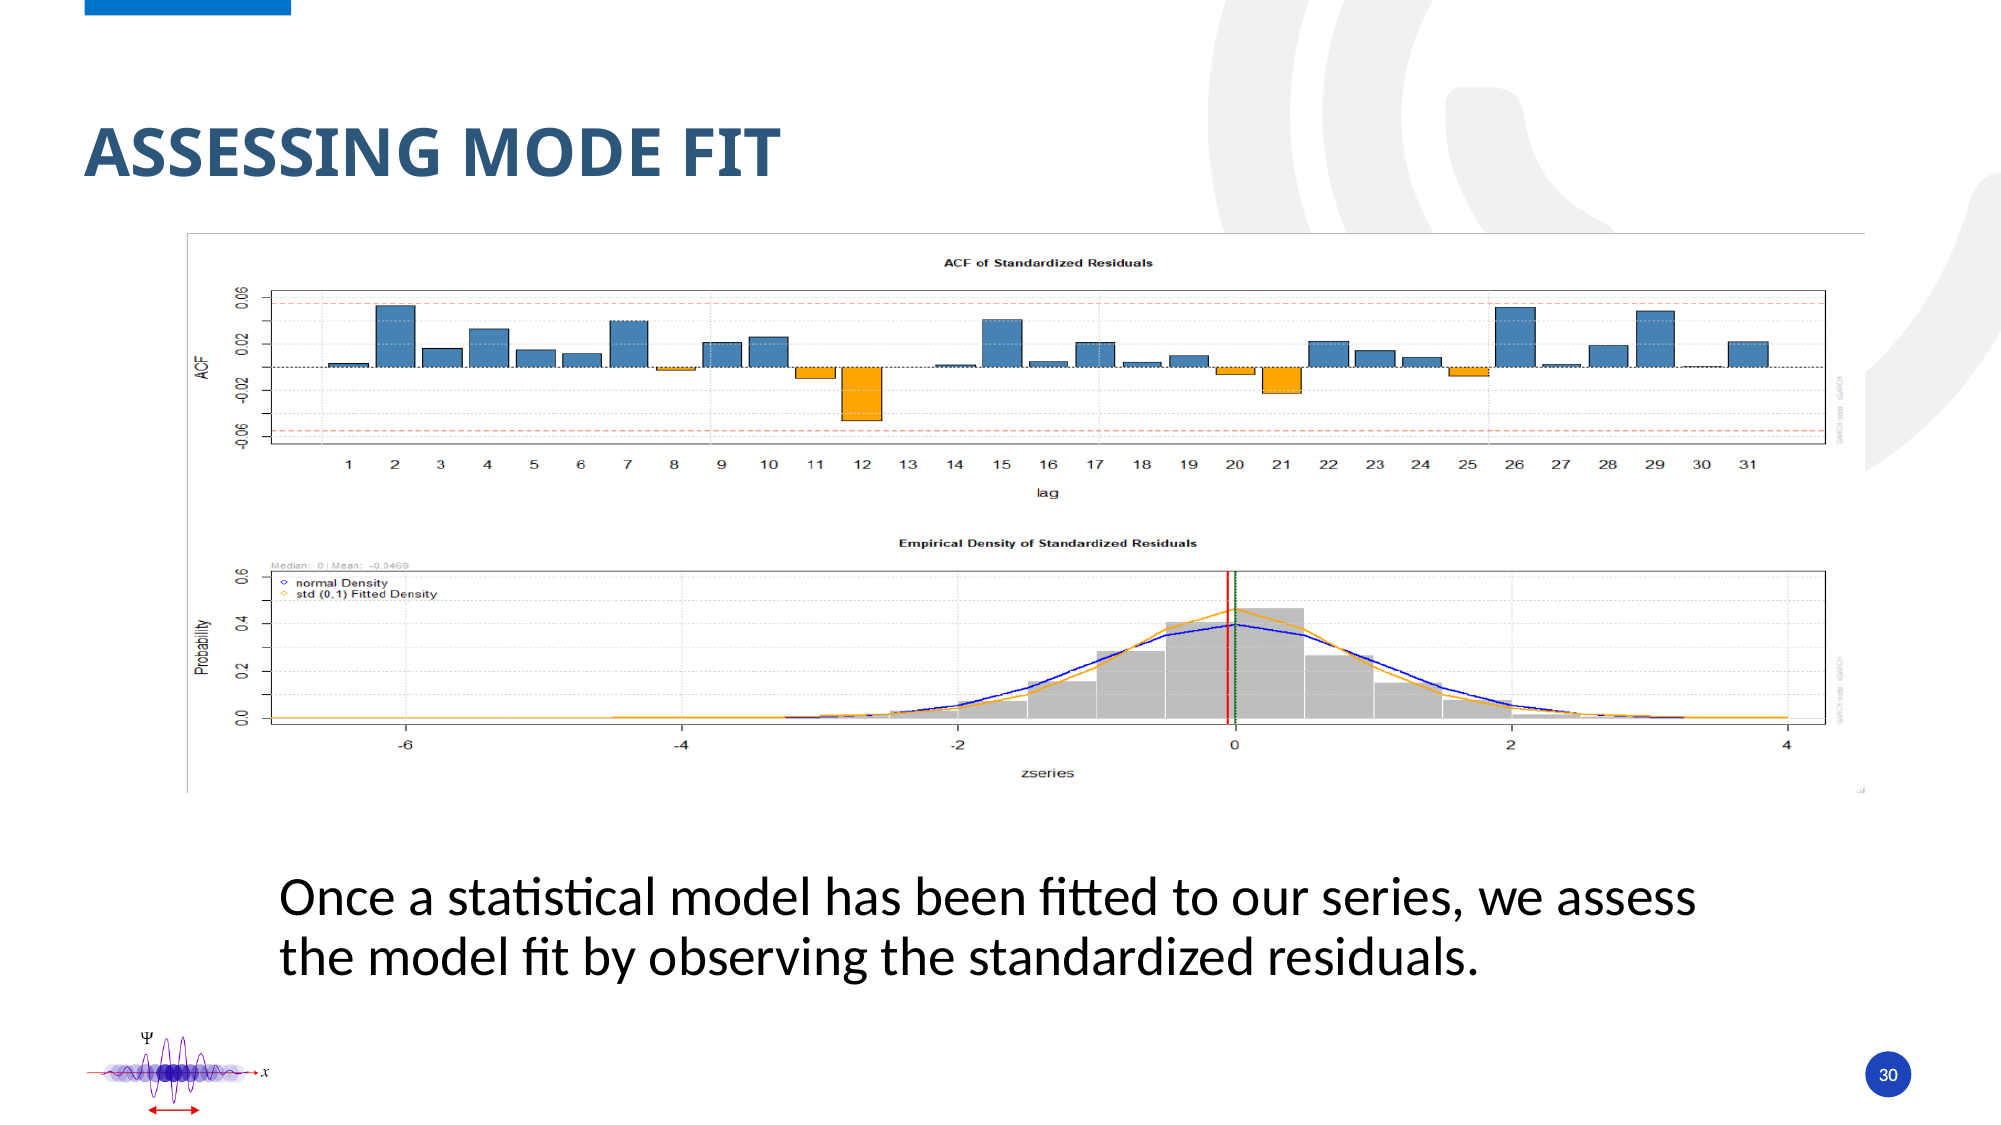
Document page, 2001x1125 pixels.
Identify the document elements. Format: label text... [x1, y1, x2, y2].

list Once a statistical model has been fitted to our series, we assess the model fit by observing the standardized residuals. [265, 860, 1716, 997]
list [185, 233, 1865, 794]
slide_number 30 [1864, 1059, 1913, 1090]
title Assessing Mode fit [84, 40, 1914, 192]
picture [87, 1026, 269, 1116]
